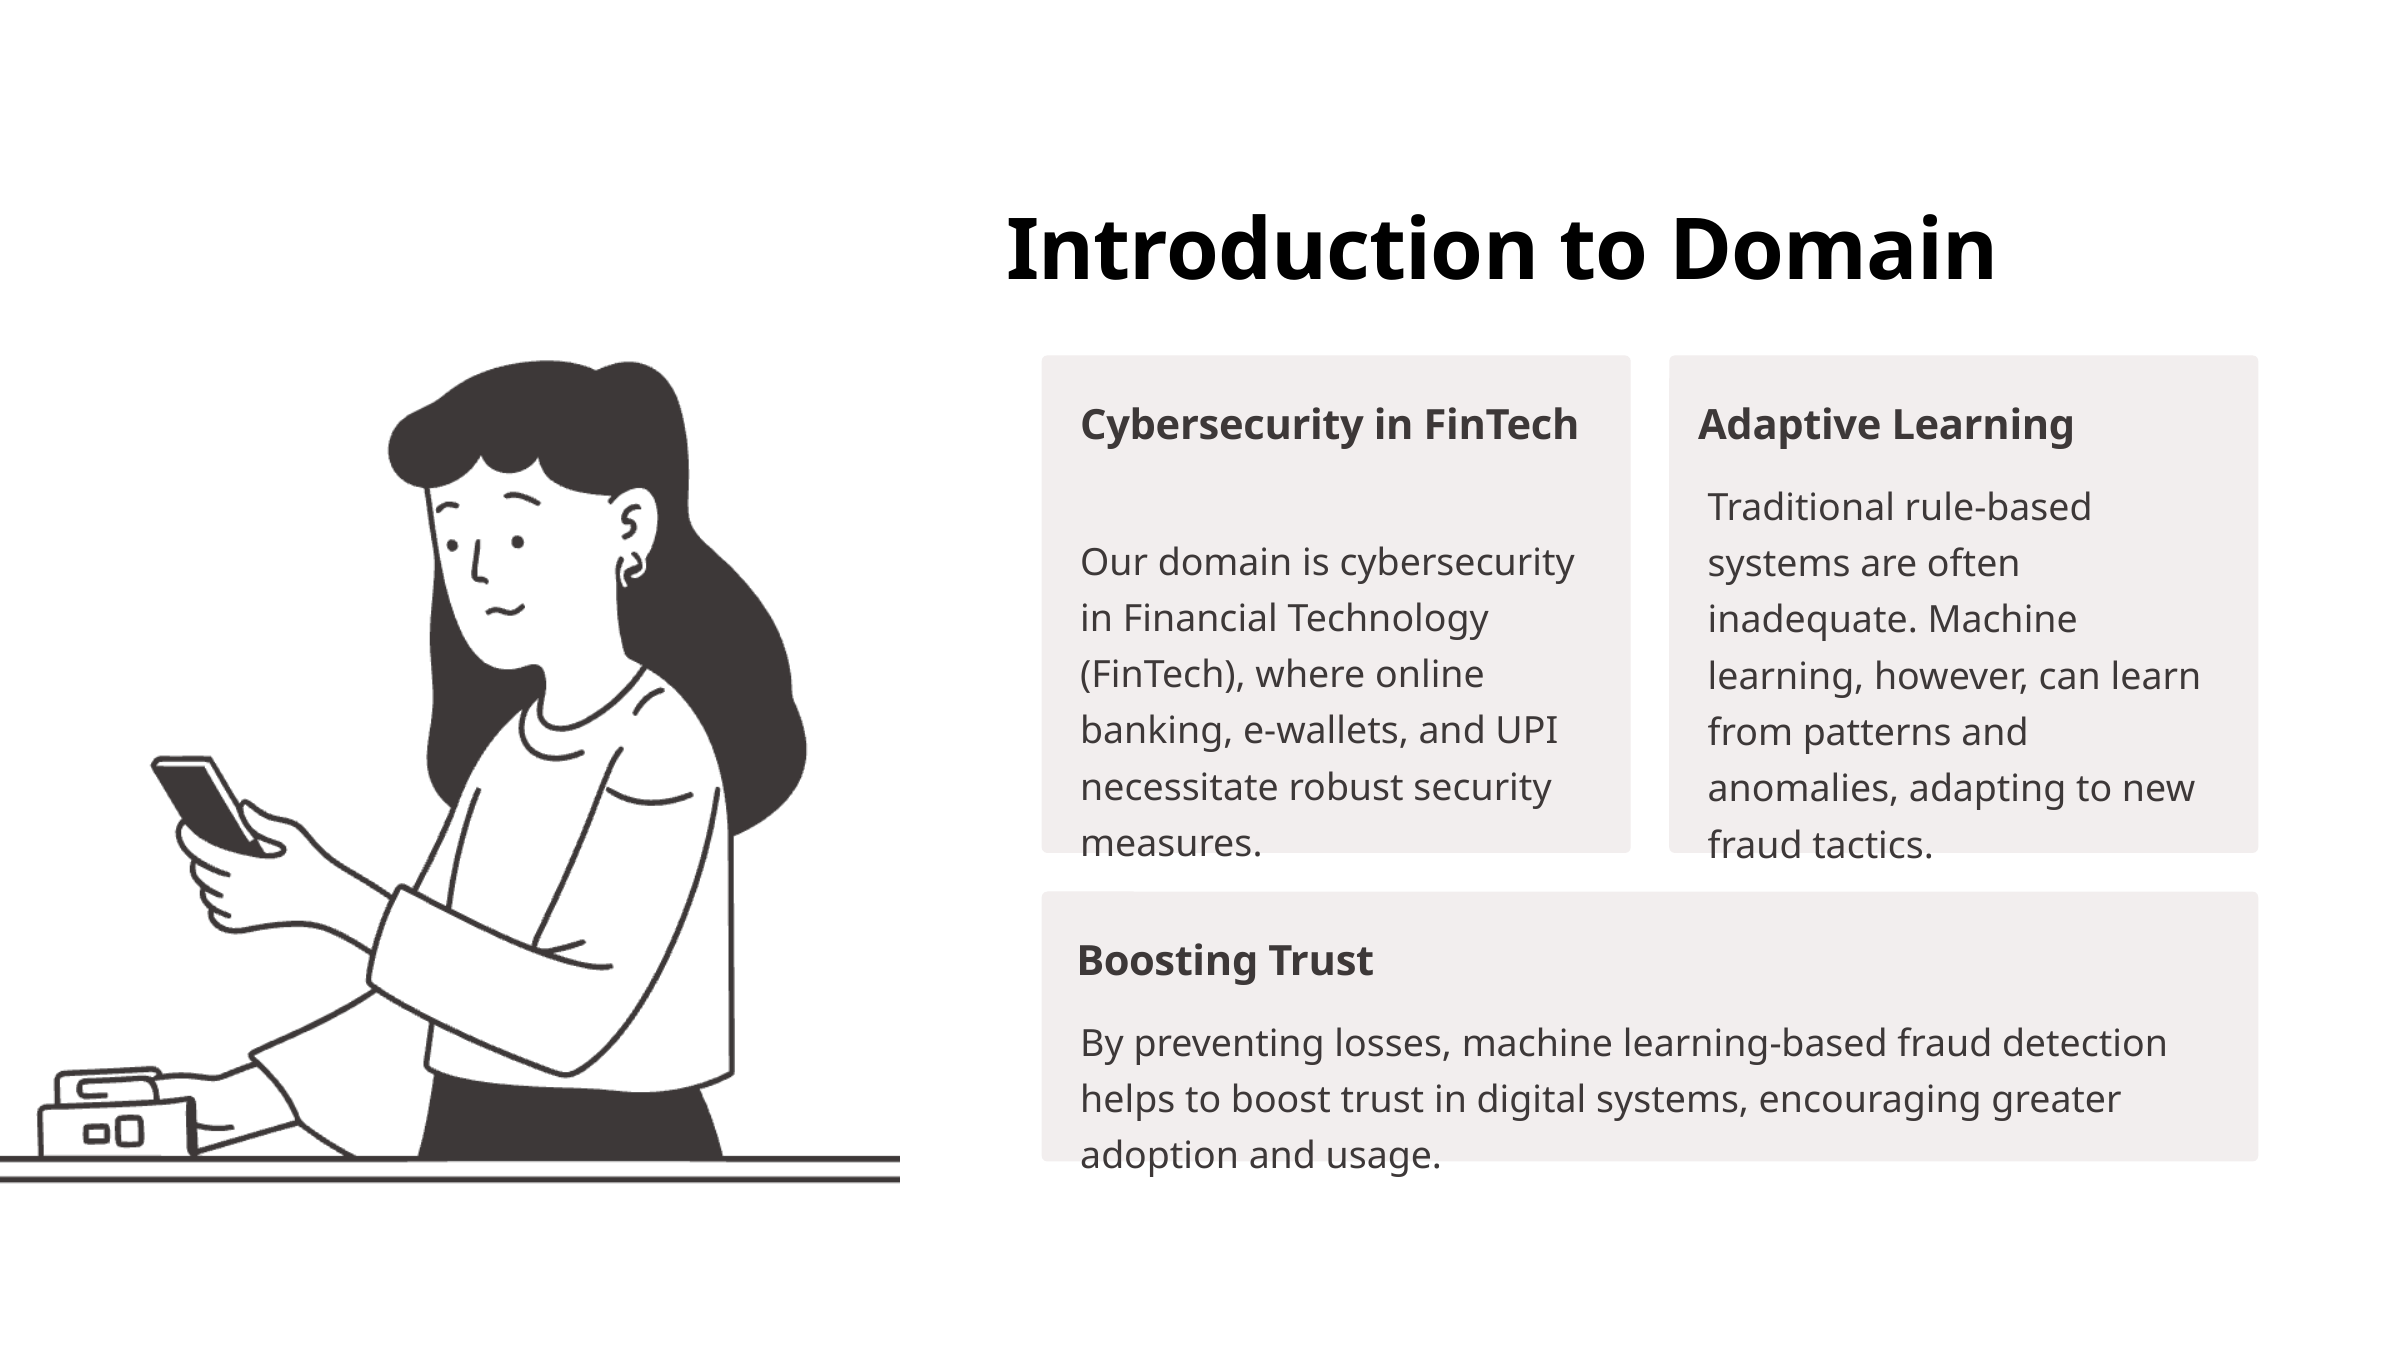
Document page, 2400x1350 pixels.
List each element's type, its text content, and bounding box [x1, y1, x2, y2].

text_box Cybersecurity in FinTech [1080, 393, 1593, 448]
text_box Traditional rule-based systems are often inadequate. Machine learning, however, can learn from patterns and anomalies, adapting to new fraud tactics. [1707, 471, 2220, 866]
text_box By preventing losses, machine learning-based fraud detection helps to boost trust in digital systems, encouraging greater adoption and usage. [1080, 1007, 2220, 1177]
text_box Introduction to Domain [1006, 188, 2000, 297]
text_box Boosting Trust [1076, 930, 1374, 985]
text_box Adaptive Learning [1698, 393, 2076, 448]
picture [0, 0, 901, 1350]
text_box Our domain is cybersecurity in Financial Technology (FinTech), where online banking, e-wallets, and UPI necessitate robust security measures. [1080, 526, 1593, 864]
text_box [1669, 355, 2259, 853]
text_box [1041, 891, 2259, 1162]
text_box [1041, 355, 1631, 853]
